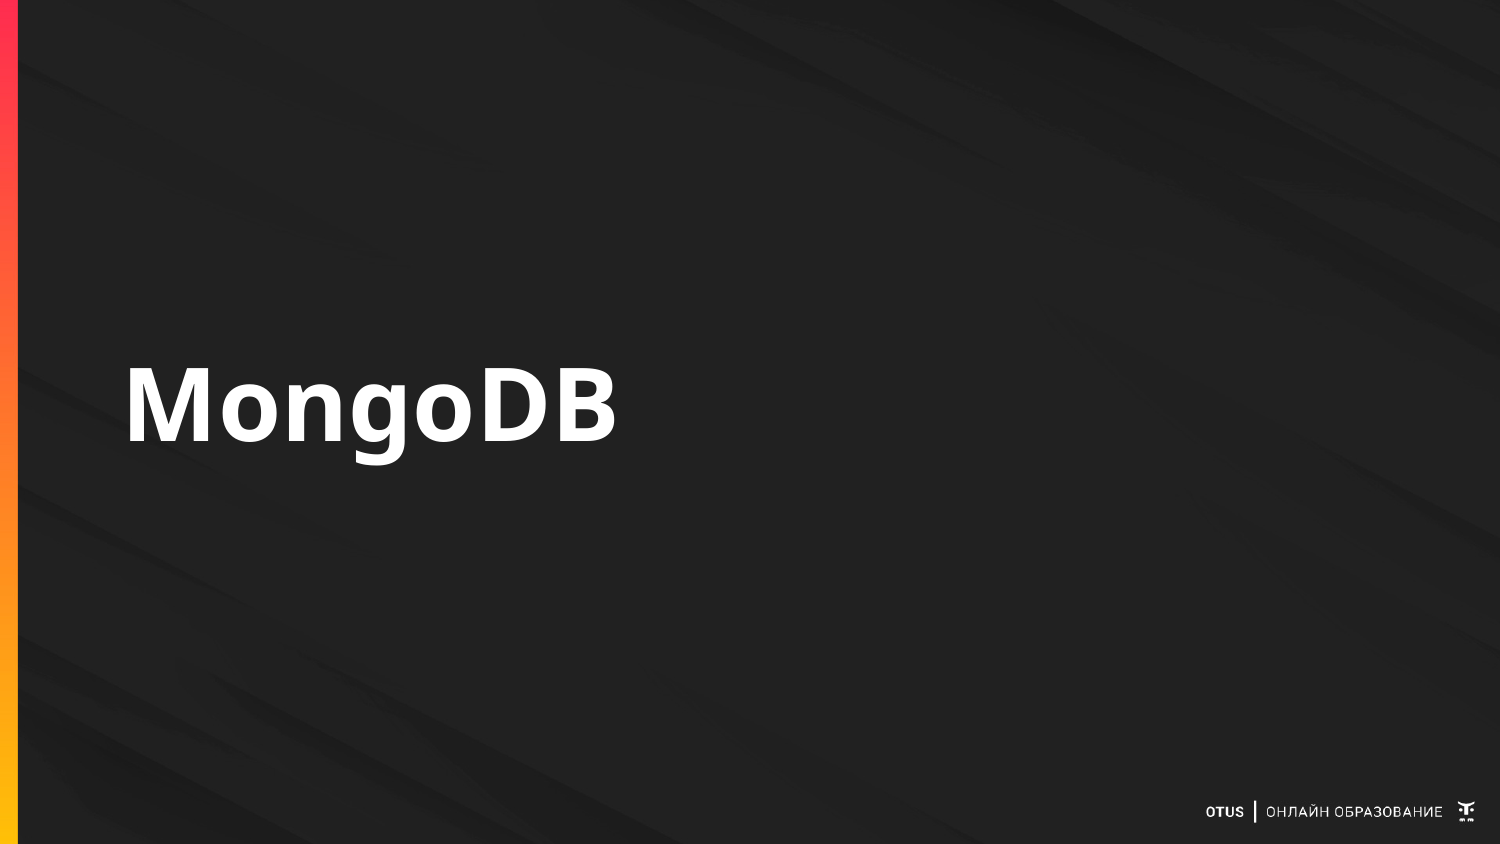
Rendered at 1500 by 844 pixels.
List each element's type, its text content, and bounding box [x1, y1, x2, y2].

title MongoDB [106, 65, 1371, 737]
picture [0, 0, 1500, 844]
